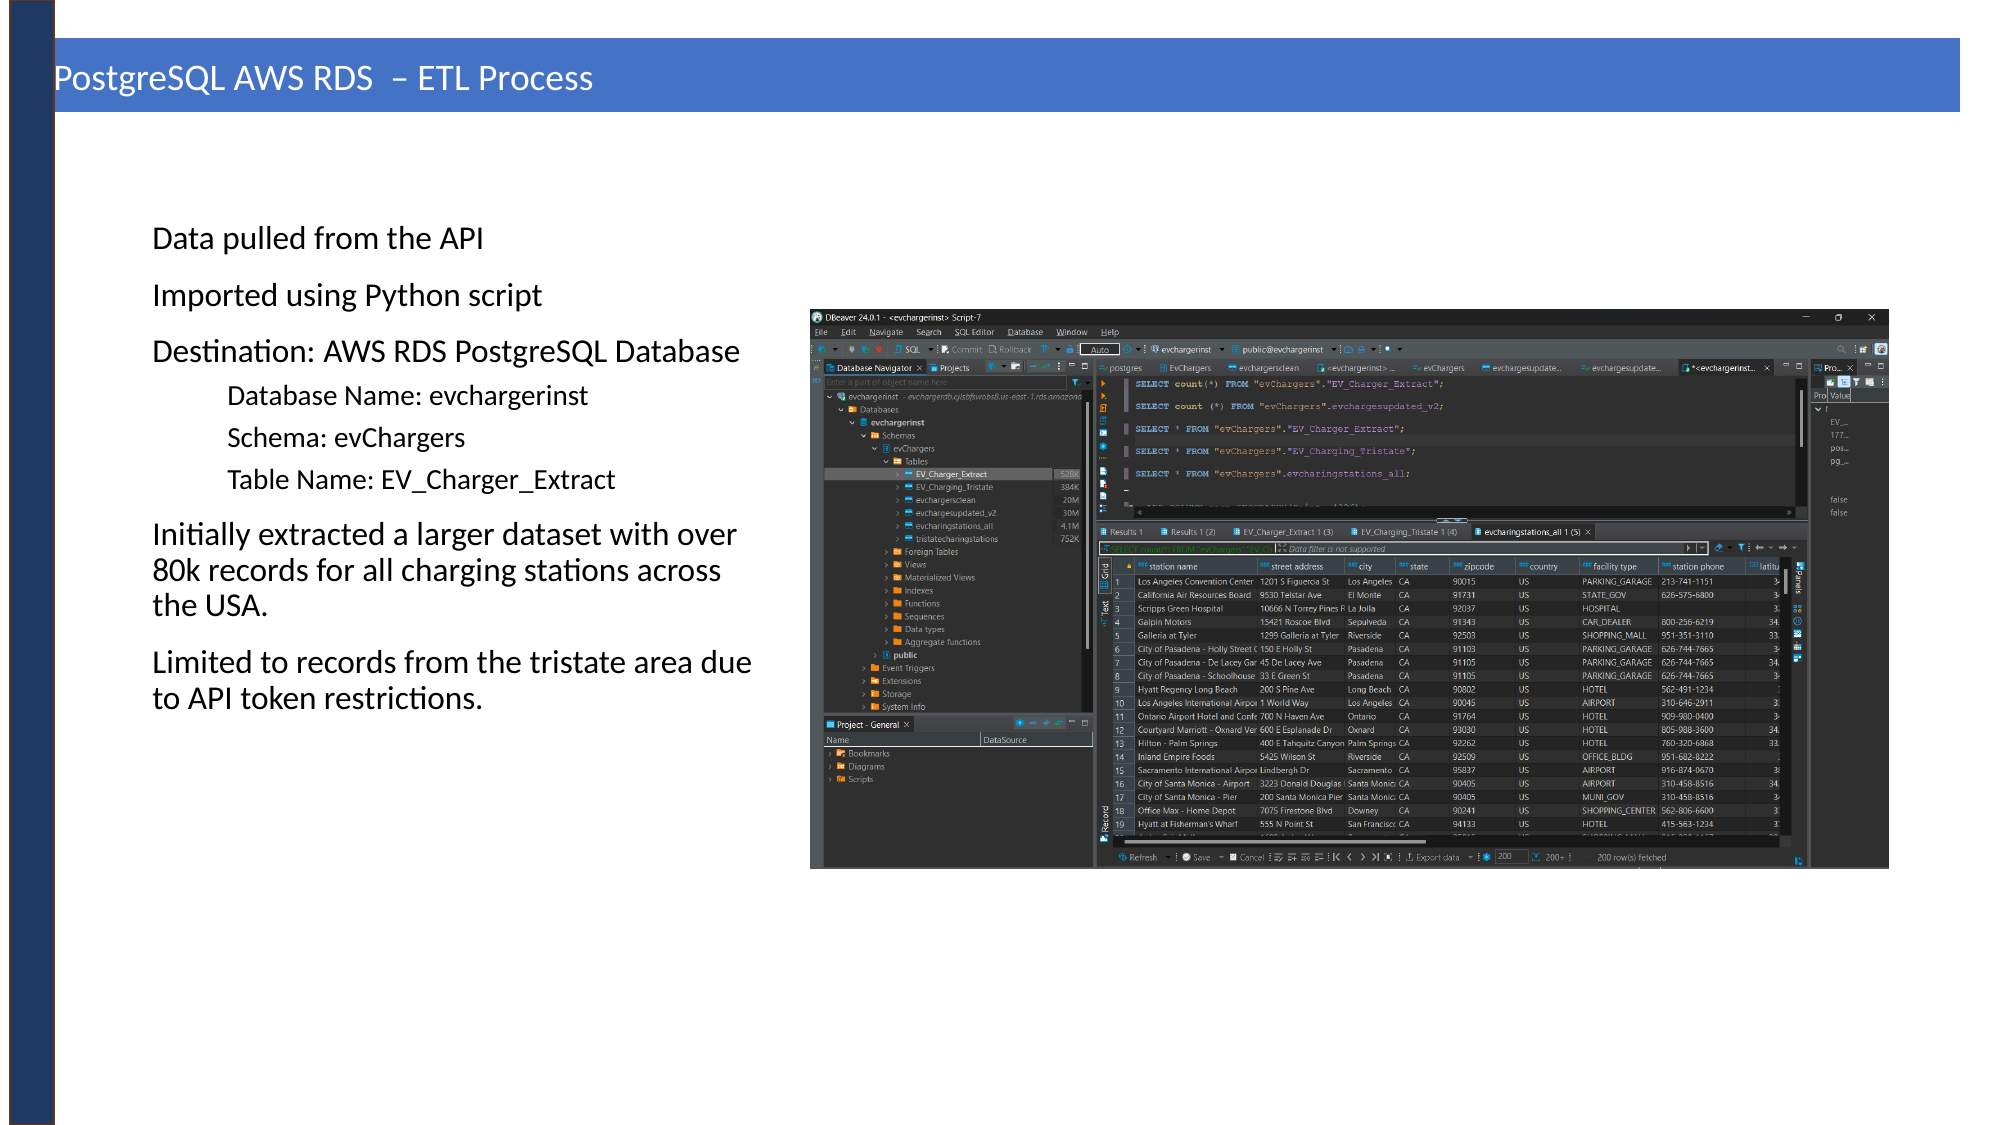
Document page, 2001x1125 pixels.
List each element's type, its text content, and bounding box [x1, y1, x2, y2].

text_box PostgreSQL AWS RDS – ETL Process [55, 35, 1963, 115]
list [810, 309, 1889, 870]
list Data pulled from the API Imported using Python script Destination: AWS RDS PostgreSQL Database Database Name: evchargerinst Schema: evChargers Table Name: EV_Charger_Extract Initially extracted a larger dataset with over 80k records for all charging stations across the USA. Limited to records from the tristate area due to API token restrictions. [137, 213, 783, 839]
text_box [9, 0, 55, 1125]
